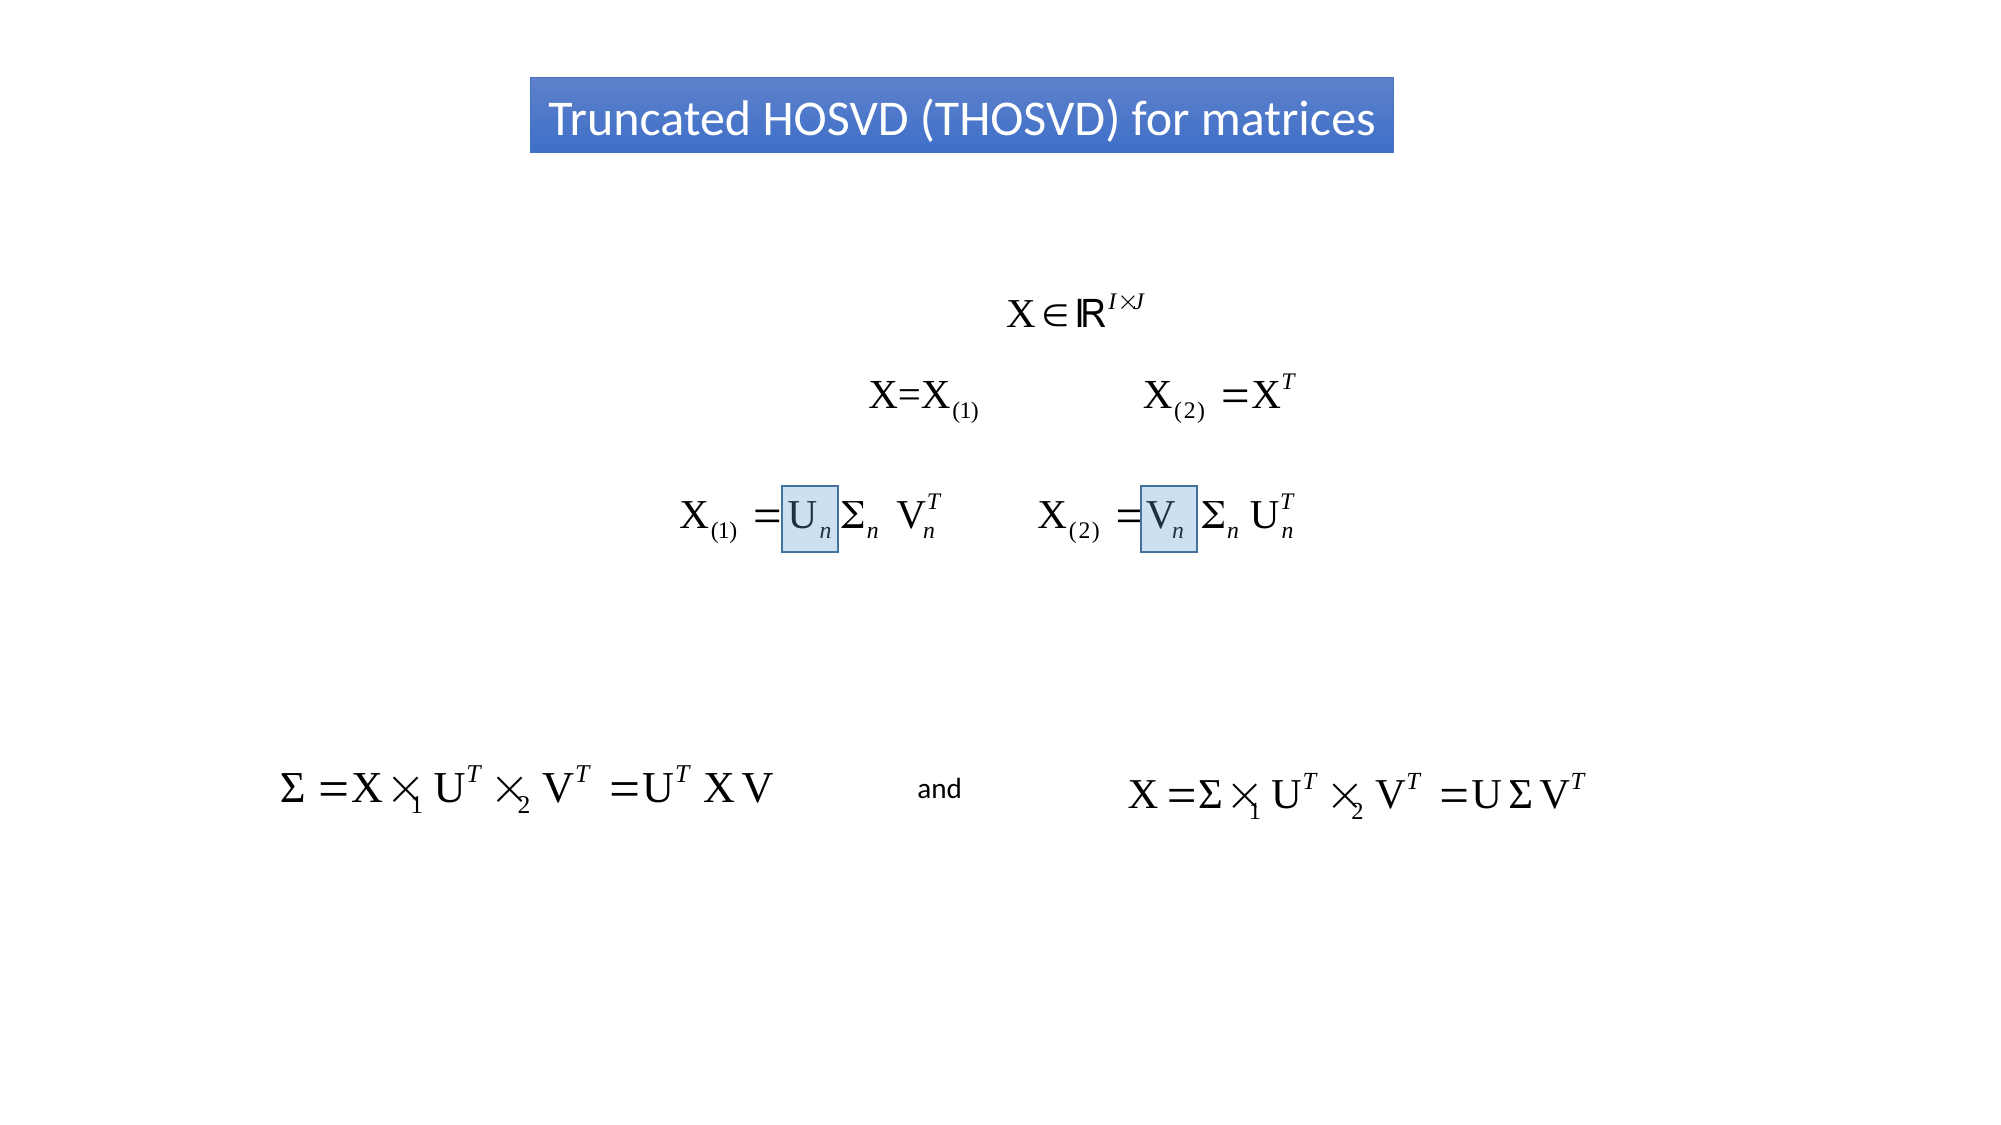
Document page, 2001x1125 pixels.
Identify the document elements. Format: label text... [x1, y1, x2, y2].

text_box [240, 754, 783, 825]
text_box and [902, 762, 978, 812]
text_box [669, 363, 1307, 433]
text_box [673, 483, 1303, 553]
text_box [1097, 762, 1596, 830]
text_box Truncated HOSVD (THOSVD) for matrices [530, 77, 1394, 153]
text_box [676, 283, 1156, 345]
